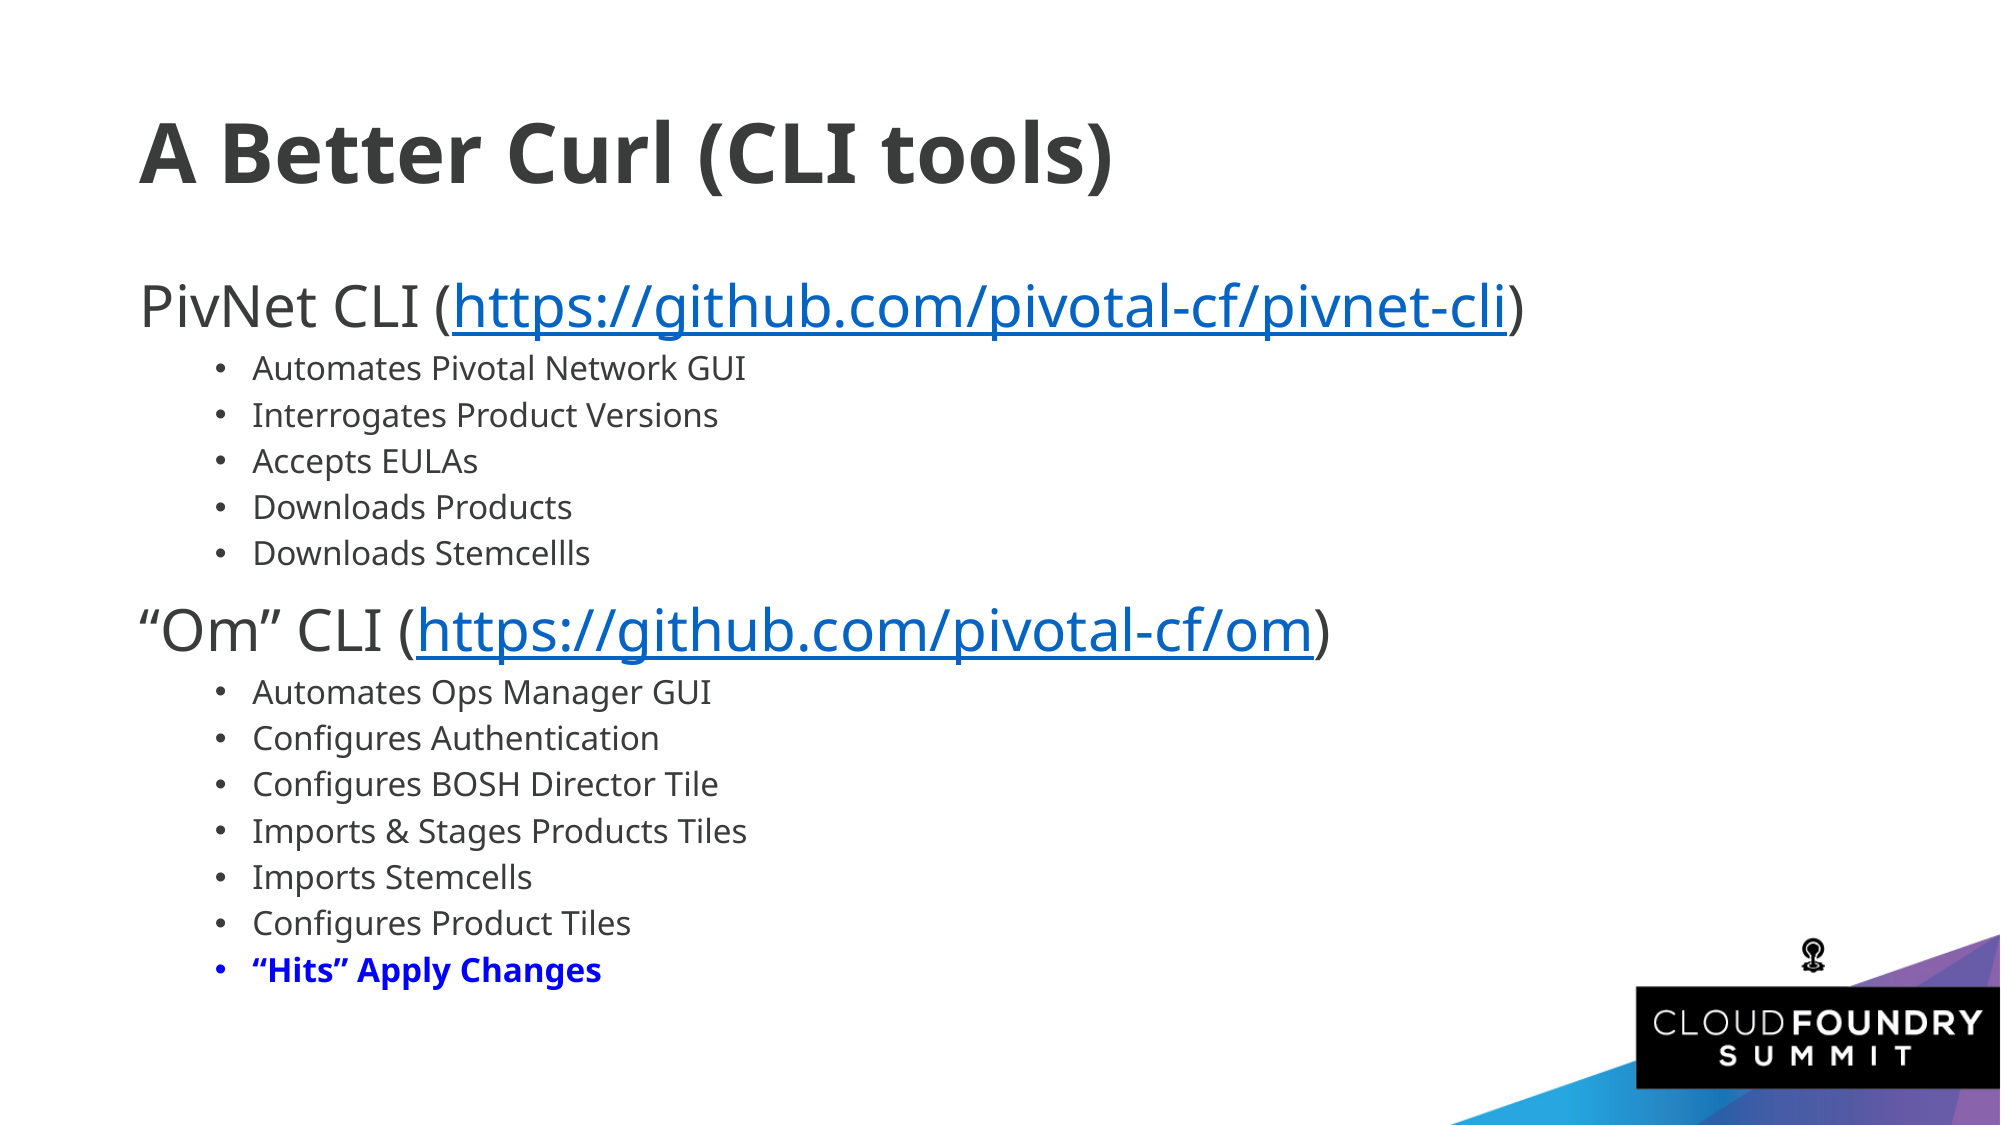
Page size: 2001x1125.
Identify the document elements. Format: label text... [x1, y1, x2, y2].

picture [0, 0, 2001, 1125]
list A Better Curl (CLI tools) [125, 104, 1875, 218]
list PivNet CLI (https://github.com/pivotal-cf/pivnet-cli) Automates Pivotal Network GUI Interrogates Product Versions Accepts EULAs Downloads Products Downloads Stemcellls “Om” CLI (https://github.com/pivotal-cf/om) Automates Ops Manager GUI Configures Authentication Configures BOSH Director Tile Imports & Stages Products Tiles Imports Stemcells Configures Product Tiles “Hits” Apply Changes [125, 262, 1875, 990]
